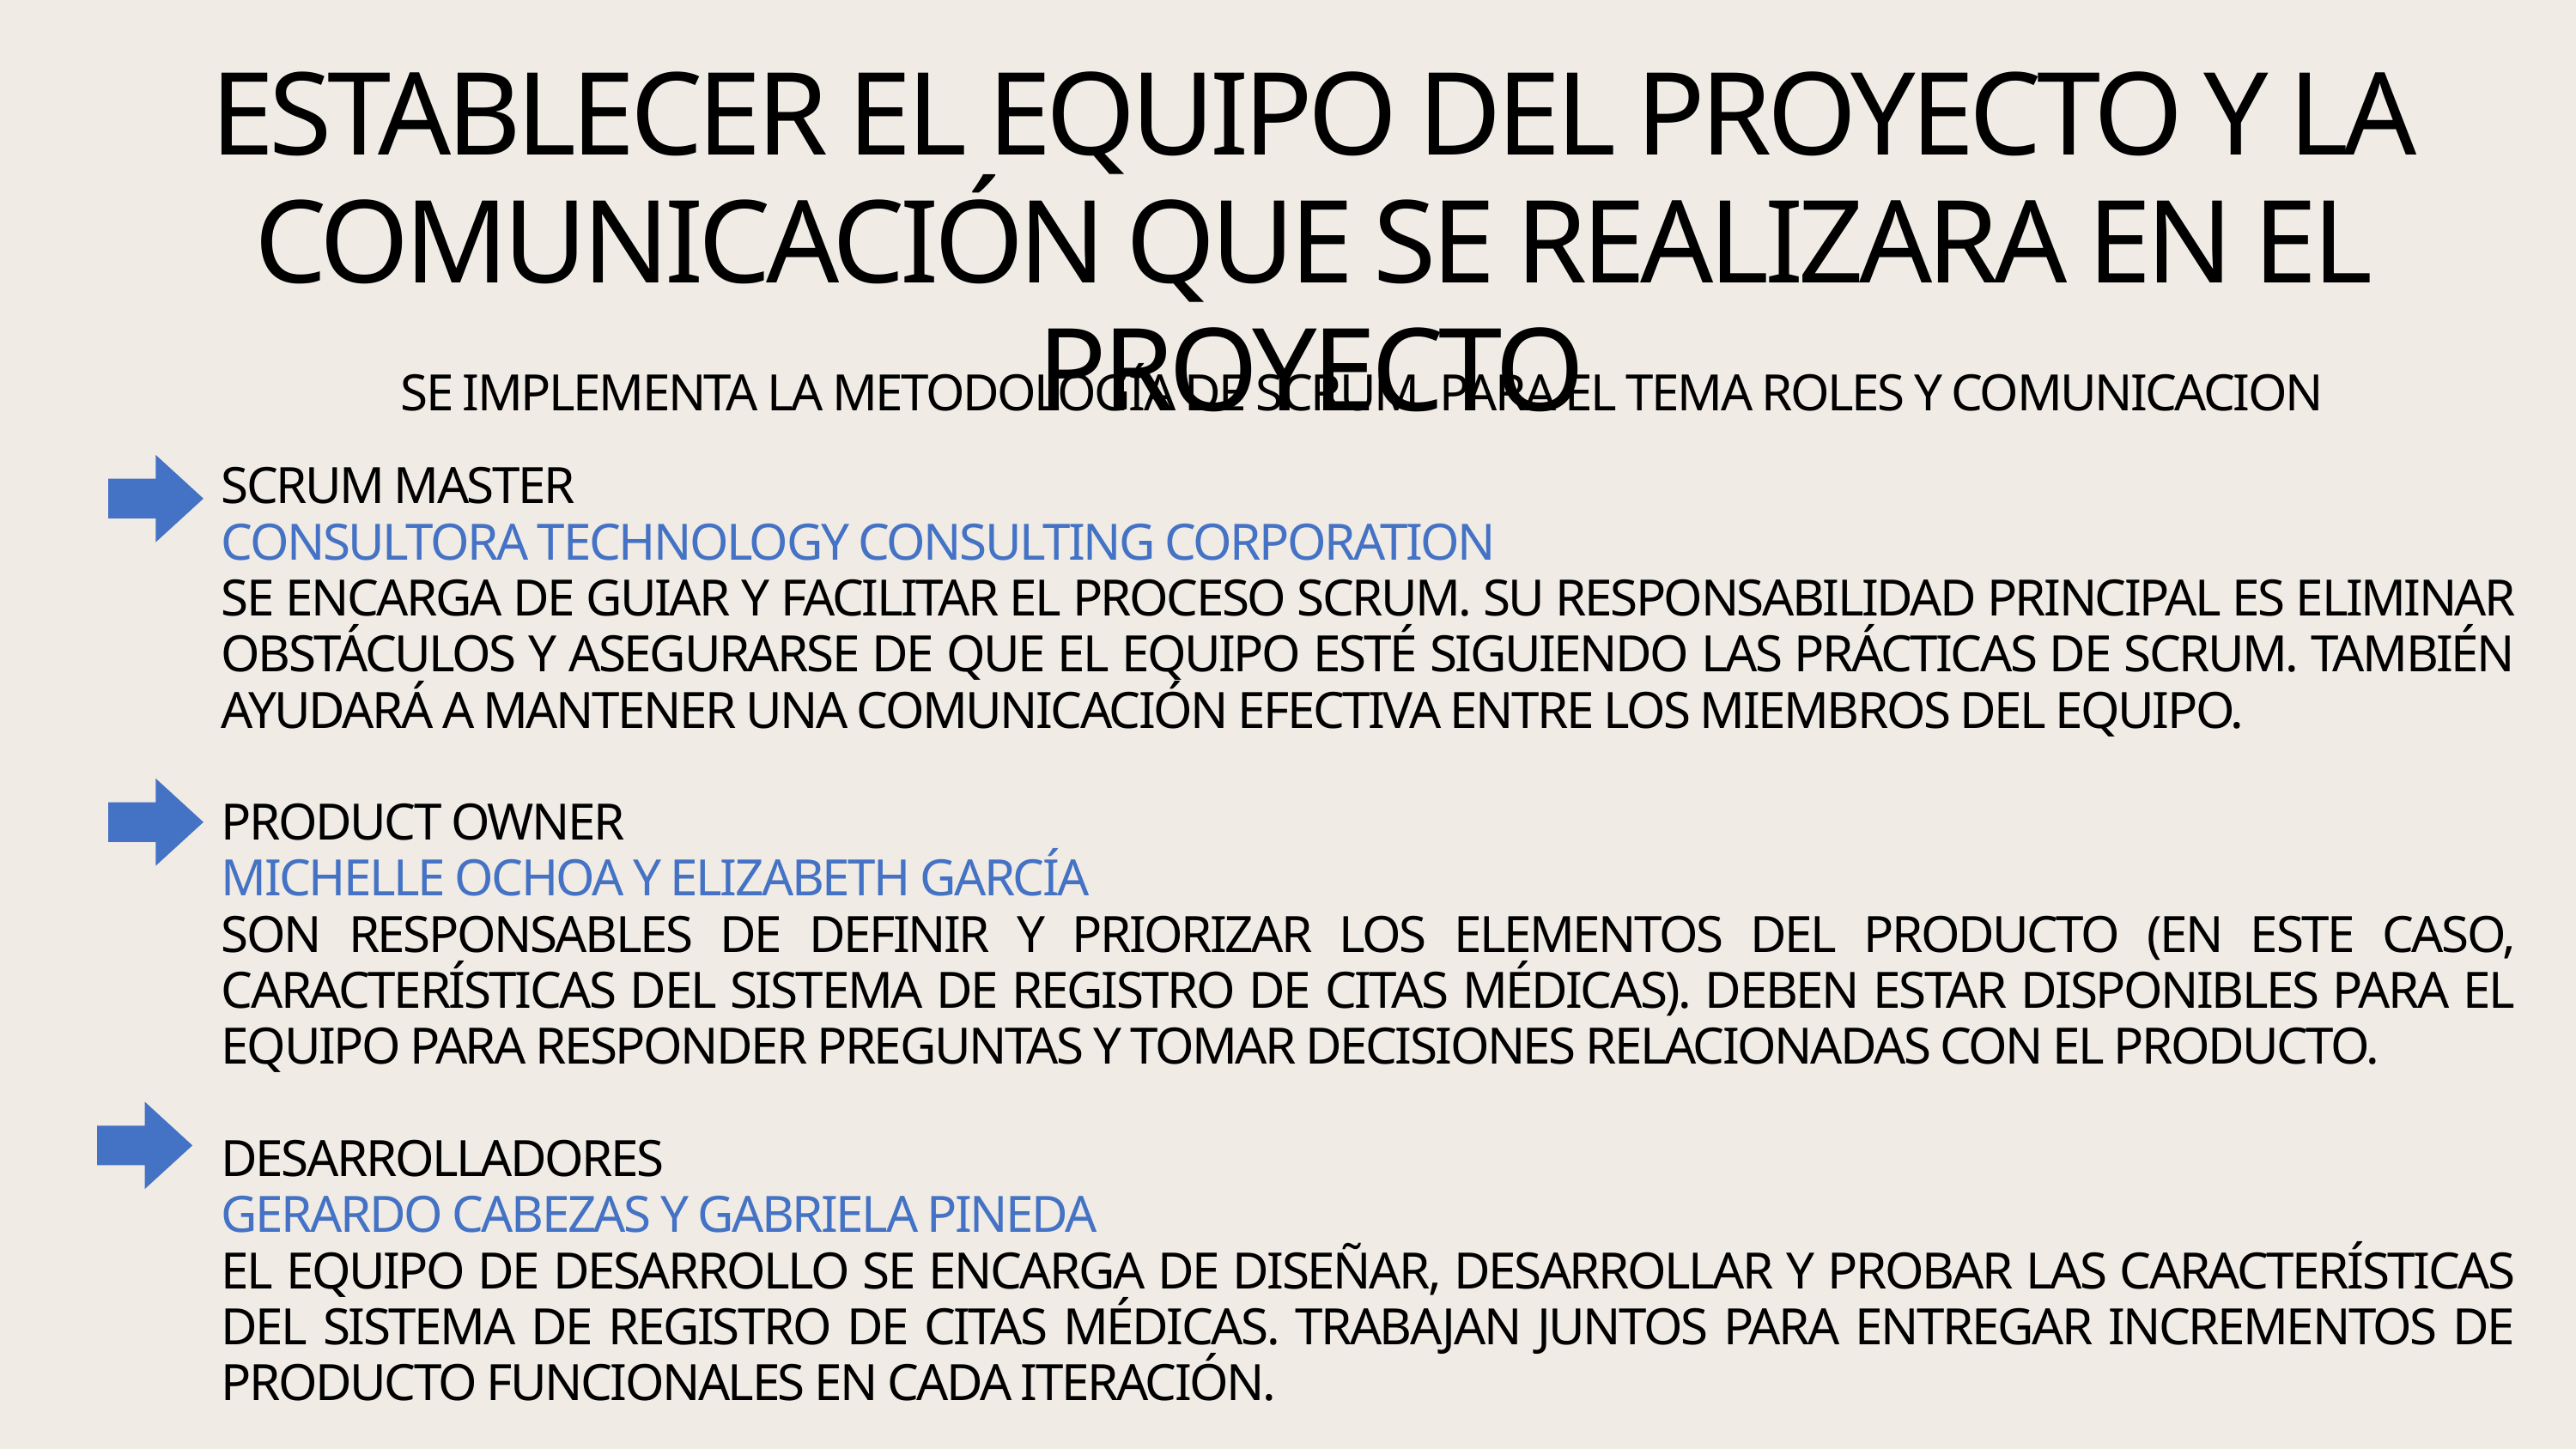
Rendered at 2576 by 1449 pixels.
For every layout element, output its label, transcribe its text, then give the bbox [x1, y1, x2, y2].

text_box SCRUM MASTER CONSULTORA TECHNOLOGY CONSULTING CORPORATION SE ENCARGA DE GUIAR Y FACILITAR EL PROCESO SCRUM. SU RESPONSABILIDAD PRINCIPAL ES ELIMINAR OBSTÁCULOS Y ASEGURARSE DE QUE EL EQUIPO ESTÉ SIGUIENDO LAS PRÁCTICAS DE SCRUM. TAMBIÉN AYUDARÁ A MANTENER UNA COMUNICACIÓN EFECTIVA ENTRE LOS MIEMBROS DEL EQUIPO. PRODUCT OWNER MICHELLE OCHOA Y ELIZABETH GARCÍA SON RESPONSABLES DE DEFINIR Y PRIORIZAR LOS ELEMENTOS DEL PRODUCTO (EN ESTE CASO, CARACTERÍSTICAS DEL SISTEMA DE REGISTRO DE CITAS MÉDICAS). DEBEN ESTAR DISPONIBLES PARA EL EQUIPO PARA RESPONDER PREGUNTAS Y TOMAR DECISIONES RELACIONADAS CON EL PRODUCTO. DESARROLLADORES GERARDO CABEZAS Y GABRIELA PINEDA EL EQUIPO DE DESARROLLO SE ENCARGA DE DISEÑAR, DESARROLLAR Y PROBAR LAS CARACTERÍSTICAS DEL SISTEMA DE REGISTRO DE CITAS MÉDICAS. TRABAJAN JUNTOS PARA ENTREGAR INCREMENTOS DE PRODUCTO FUNCIONALES EN CADA ITERACIÓN. [221, 458, 2514, 1411]
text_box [107, 454, 204, 543]
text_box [107, 778, 204, 866]
text_box ESTABLECER EL EQUIPO DEL PROYECTO Y LA COMUNICACIÓN QUE SE REALIZARA EN EL PROYECTO [46, 49, 2576, 434]
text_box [96, 1101, 193, 1190]
text_box SE IMPLEMENTA LA METODOLOGÍA DE SCRUM PARA EL TEMA ROLES Y COMUNICACION [397, 309, 2337, 421]
